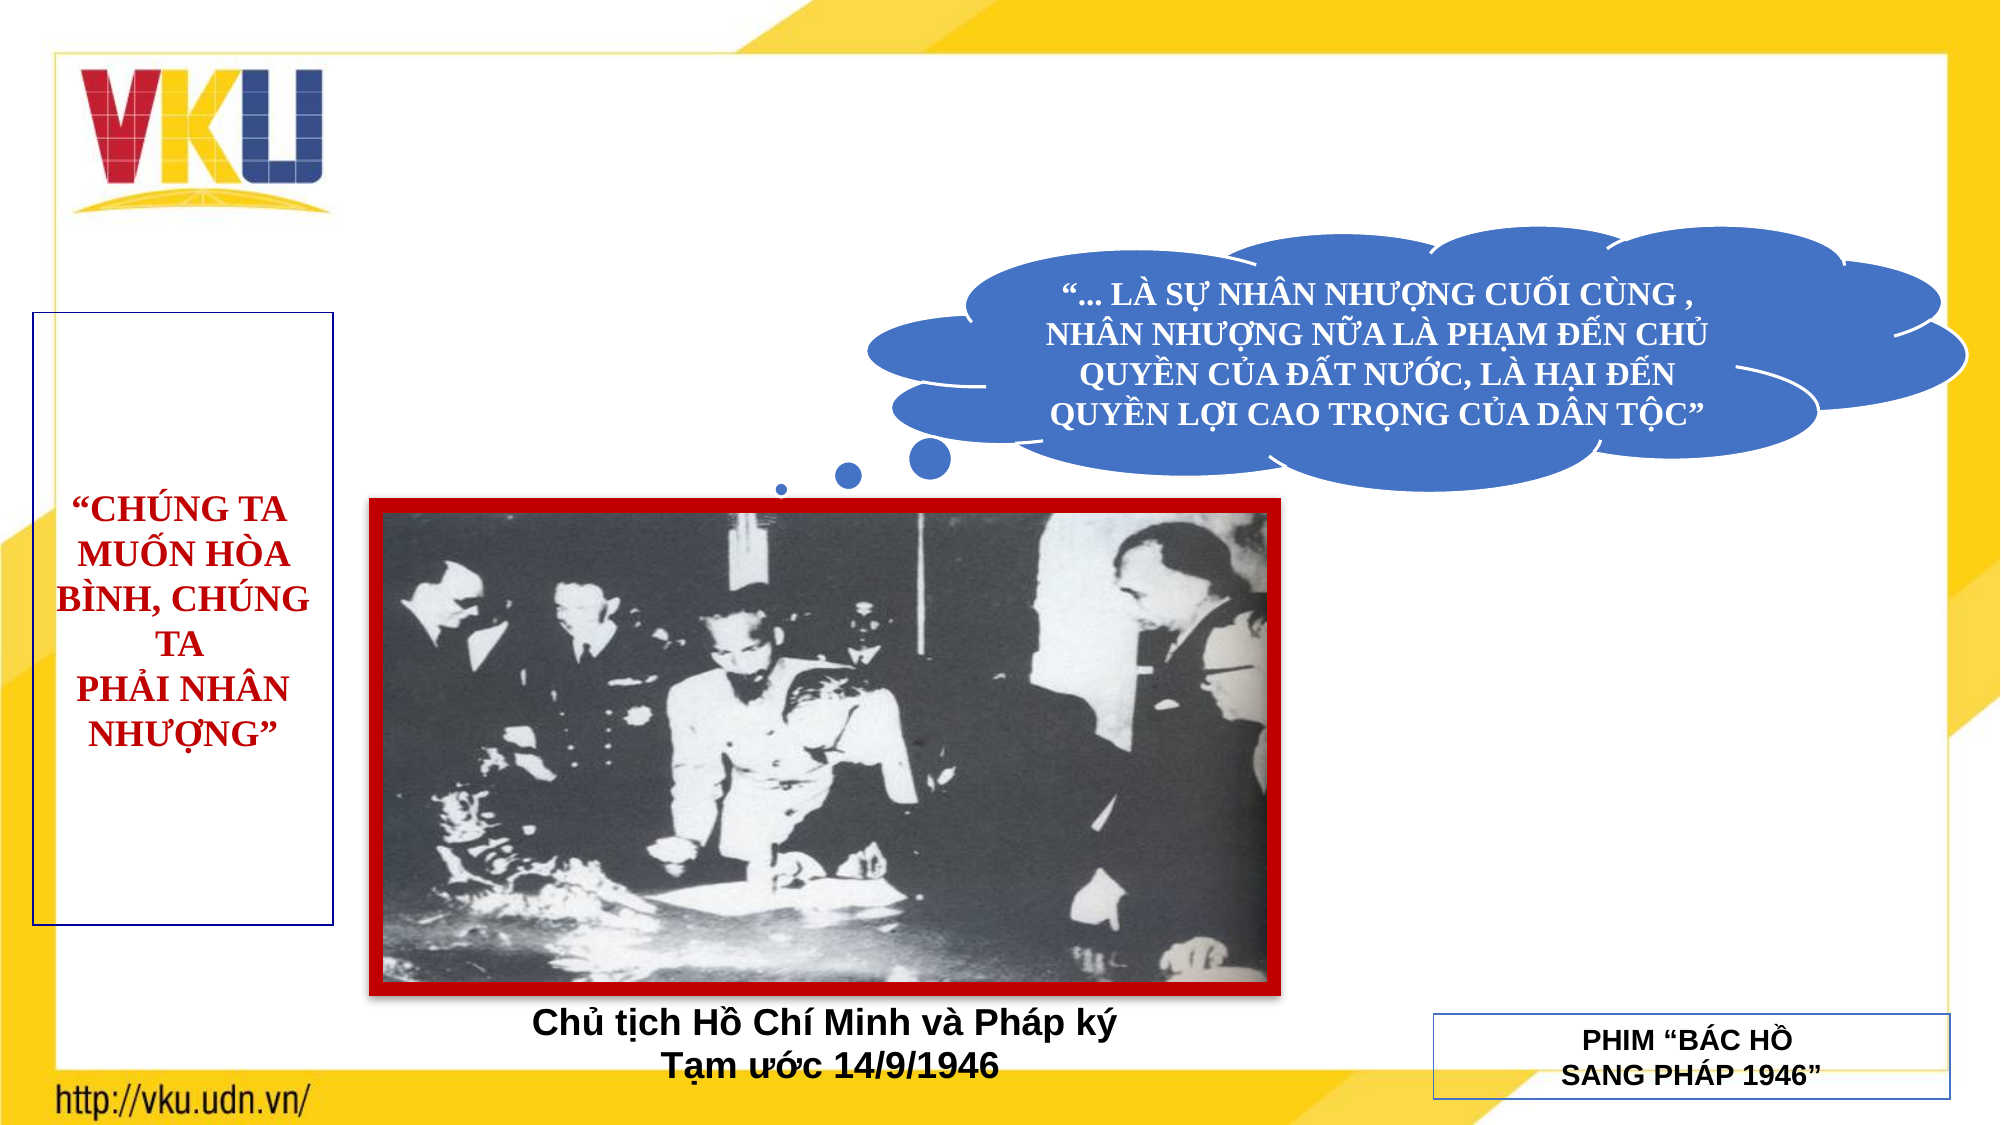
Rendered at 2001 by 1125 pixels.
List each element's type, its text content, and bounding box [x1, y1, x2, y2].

text_box “... LÀ SỰ NHÂN NHƯỢNG CUỐI CÙNG , NHÂN NHƯỢNG NỮA LÀ PHẠM ĐẾN CHỦ QUYỀN CỦA ĐẤT NƯỚC, LÀ HẠI ĐẾN QUYỀN LỢI CAO TRỌNG CỦA DÂN TỘC” [865, 225, 1968, 494]
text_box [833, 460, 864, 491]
picture [0, 0, 2001, 1125]
text_box PHIM “BÁC HỒ SANG PHÁP 1946” [1433, 1013, 1950, 1099]
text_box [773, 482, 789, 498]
text_box Chủ tịch Hồ Chí Minh và Pháp ký Tạm ước 14/9/1946 [333, 999, 1317, 1095]
text_box “CHÚNG TA MUỐN HÒA BÌNH, CHÚNG TA PHẢI NHÂN NHƯỢNG” [33, 312, 334, 925]
